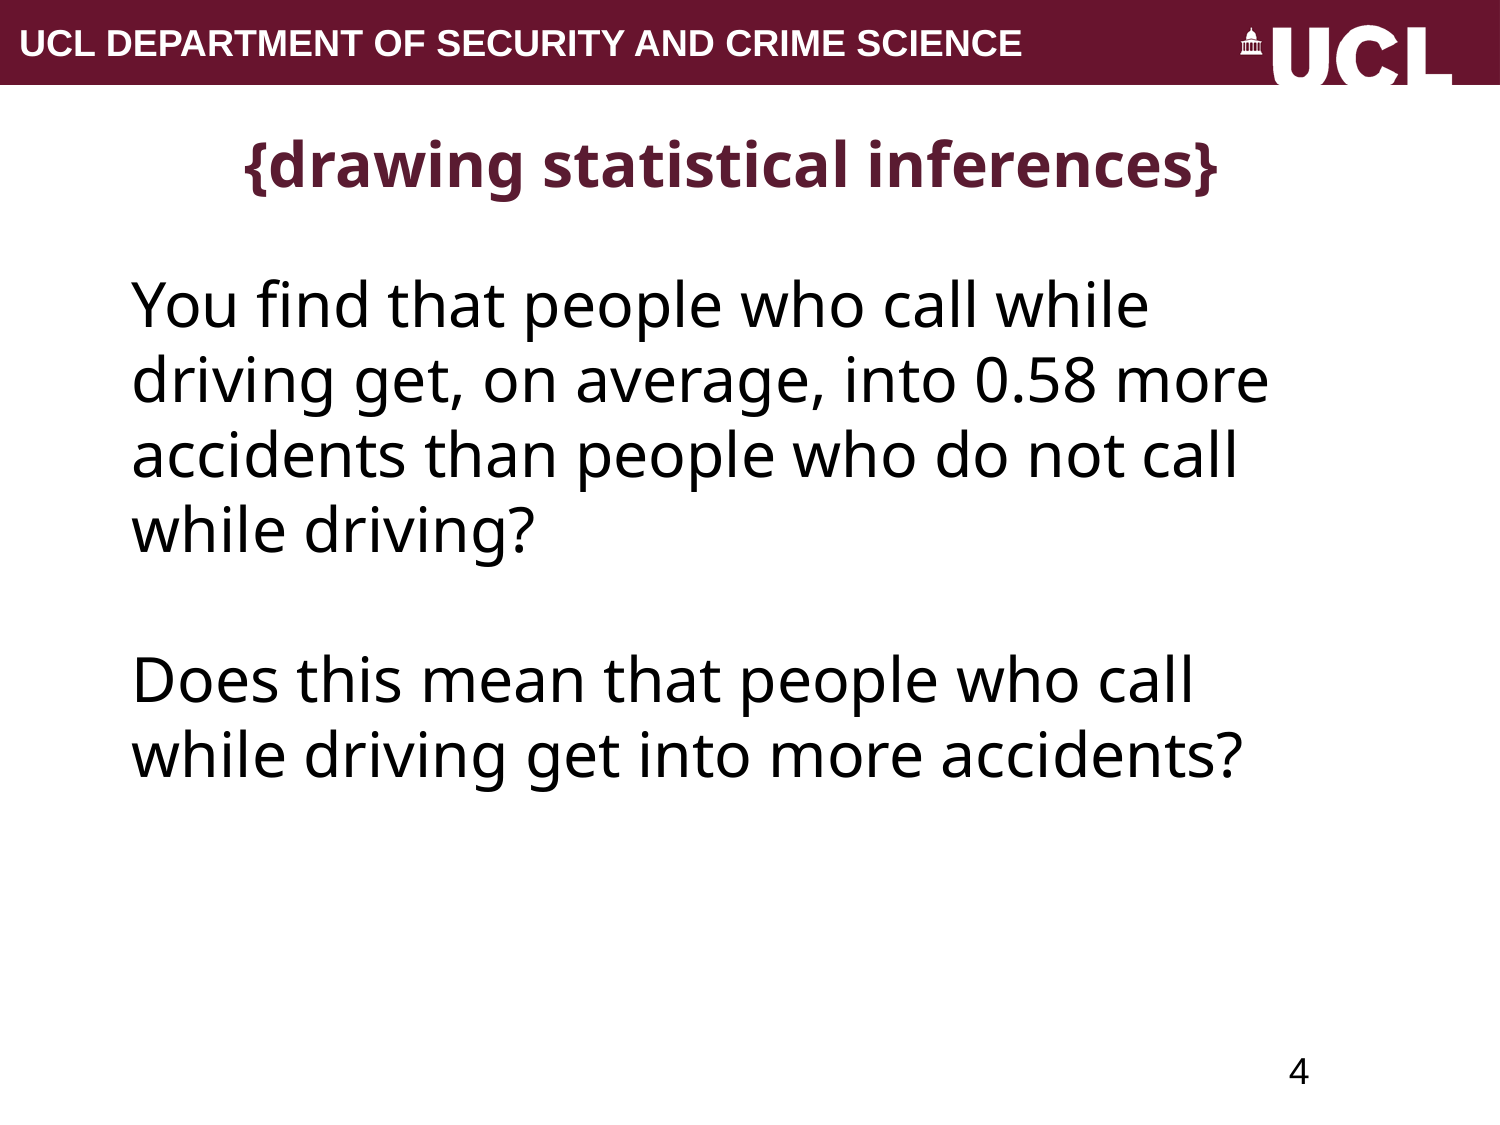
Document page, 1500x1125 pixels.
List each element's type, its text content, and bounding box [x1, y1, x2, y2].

slide_number 4 [1280, 1039, 1320, 1098]
title {drawing statistical inferences} [34, 116, 1429, 259]
picture [0, 0, 1500, 85]
list You find that people who call while driving get, on average, into 0.58 more accidents than people who do not call while driving? Does this mean that people who call while driving get into more accidents? [123, 257, 1377, 982]
